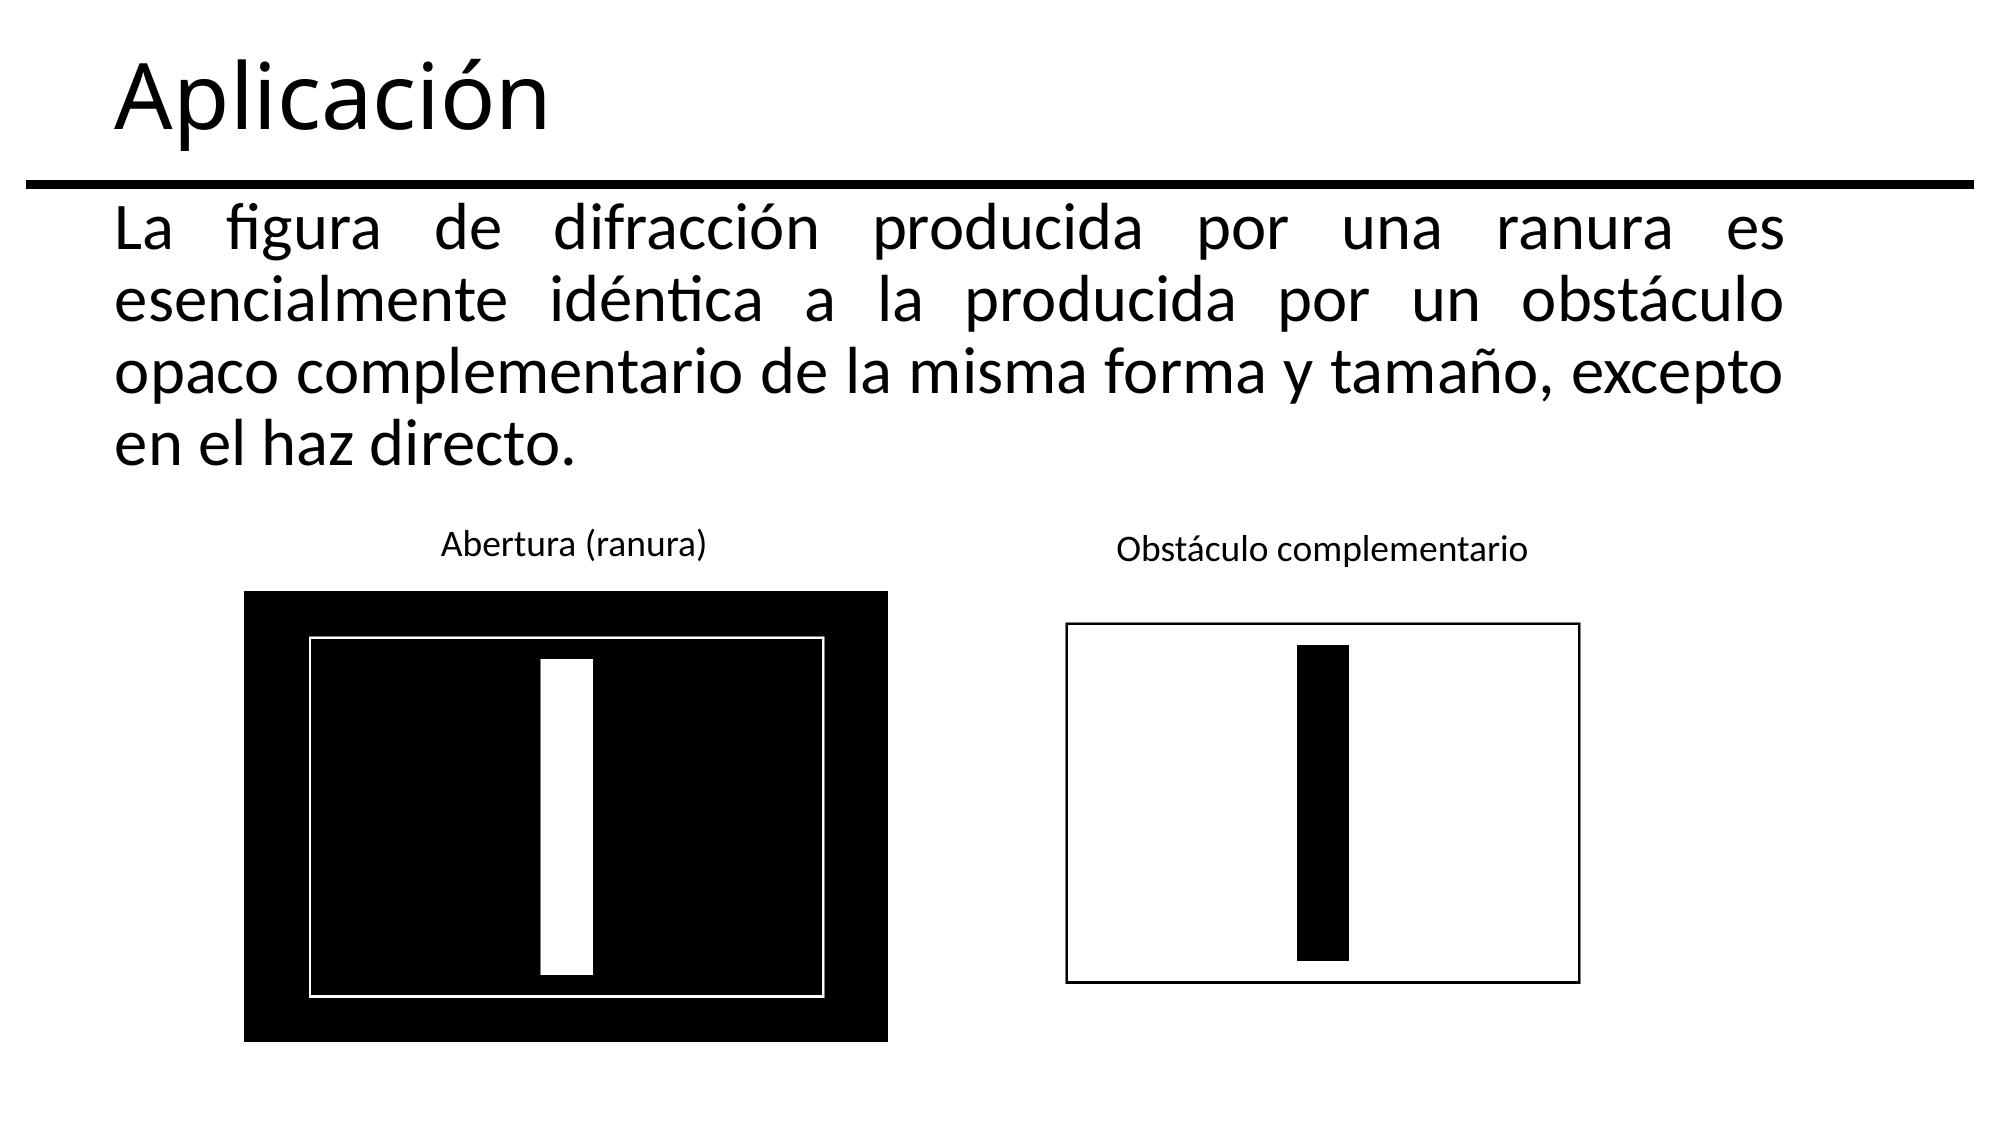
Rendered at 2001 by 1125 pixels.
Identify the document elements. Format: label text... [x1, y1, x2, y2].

text_box Abertura (ranura) [426, 511, 723, 572]
picture [1001, 577, 1644, 1028]
text_box Obstáculo complementario [1101, 516, 1544, 577]
picture [244, 591, 888, 1042]
title Aplicación [99, 5, 1900, 194]
list La figura de difracción producida por una ranura es esencialmente idéntica a la producida por un obstáculo opaco complementario de la misma forma y tamaño, excepto en el haz directo. [99, 184, 1801, 496]
